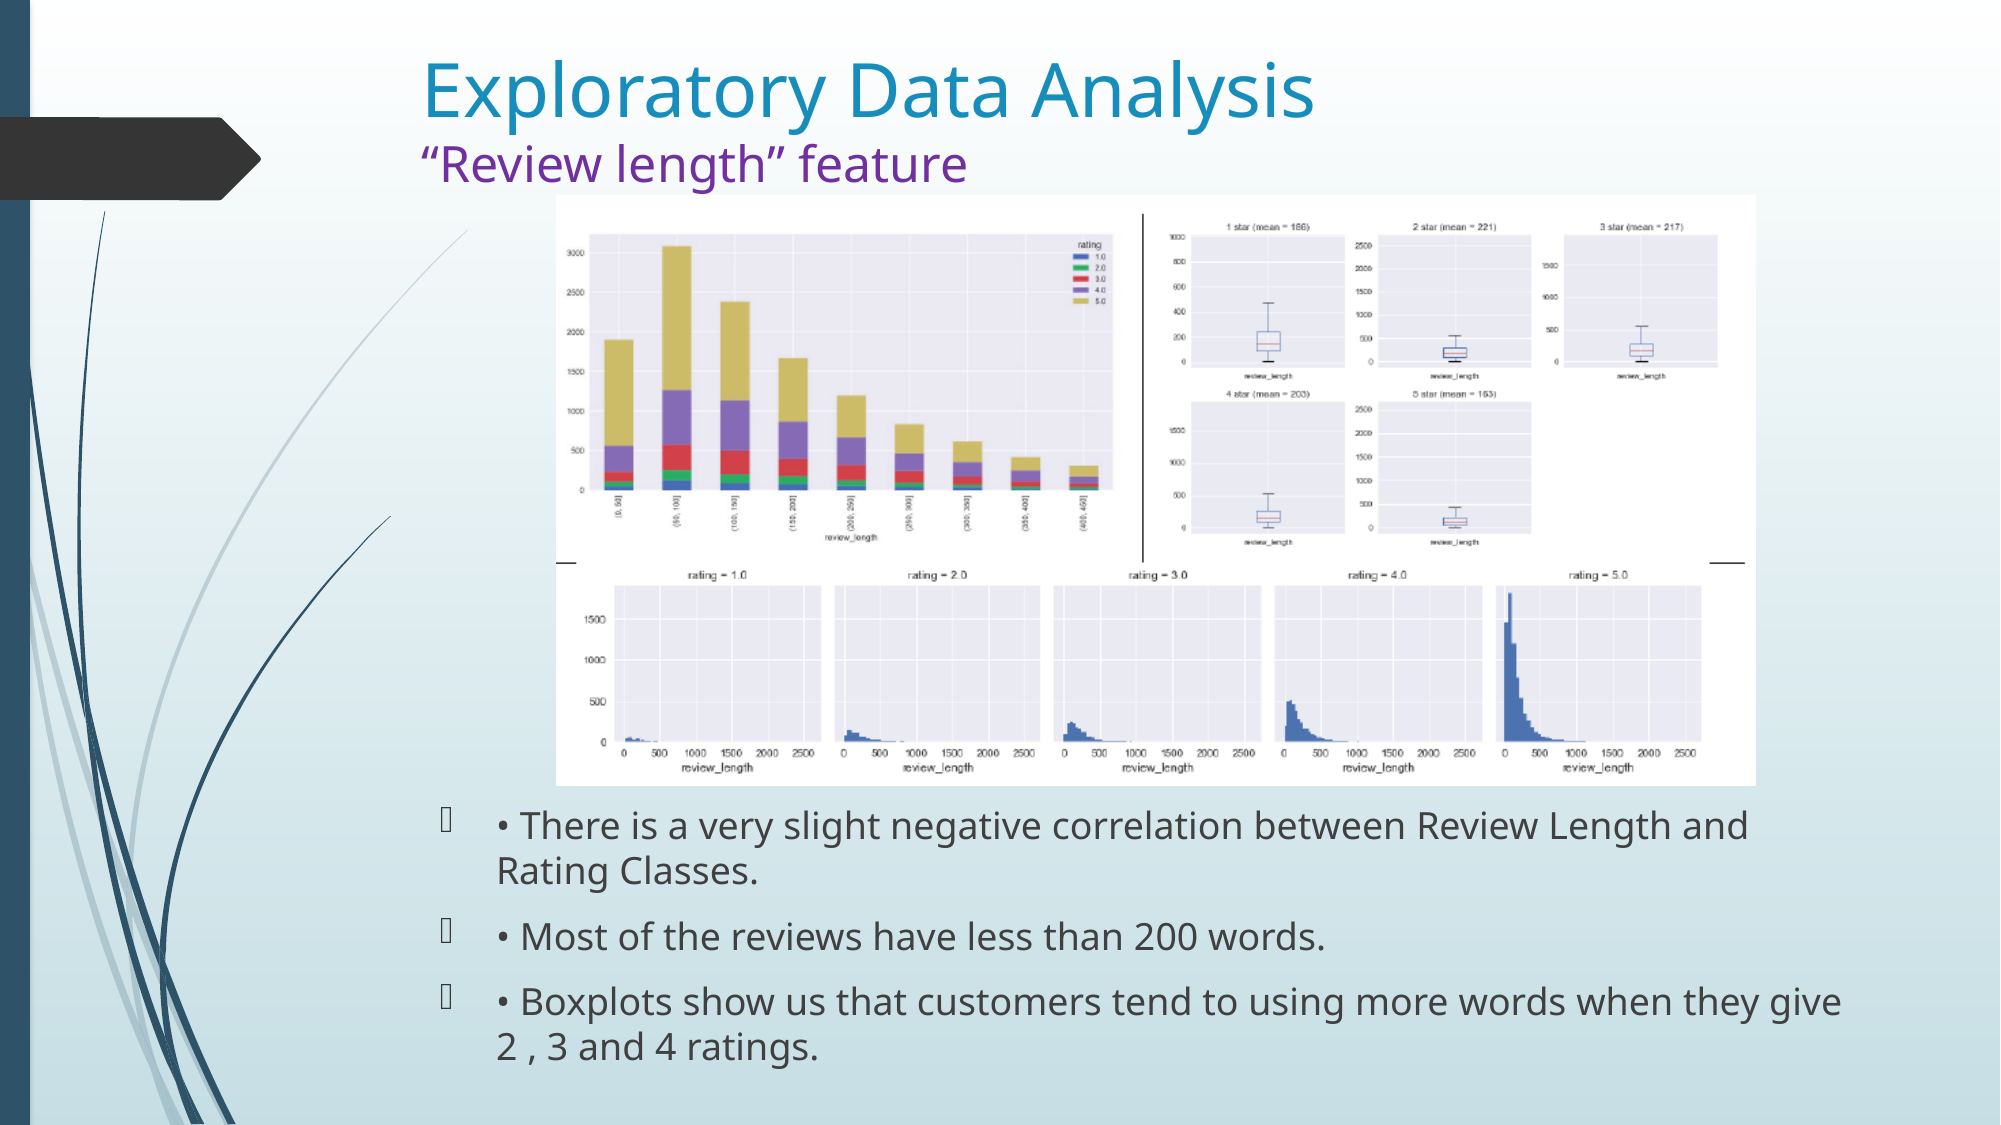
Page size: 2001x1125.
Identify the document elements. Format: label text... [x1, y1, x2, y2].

picture [555, 195, 1756, 786]
list • There is a very slight negative correlation between Review Length and Rating Classes. • Most of the reviews have less than 200 words. • Boxplots show us that customers tend to using more words when they give 2 , 3 and 4 ratings. [424, 728, 1888, 1108]
title Exploratory Data Analysis “Review length” feature [406, 35, 1869, 246]
